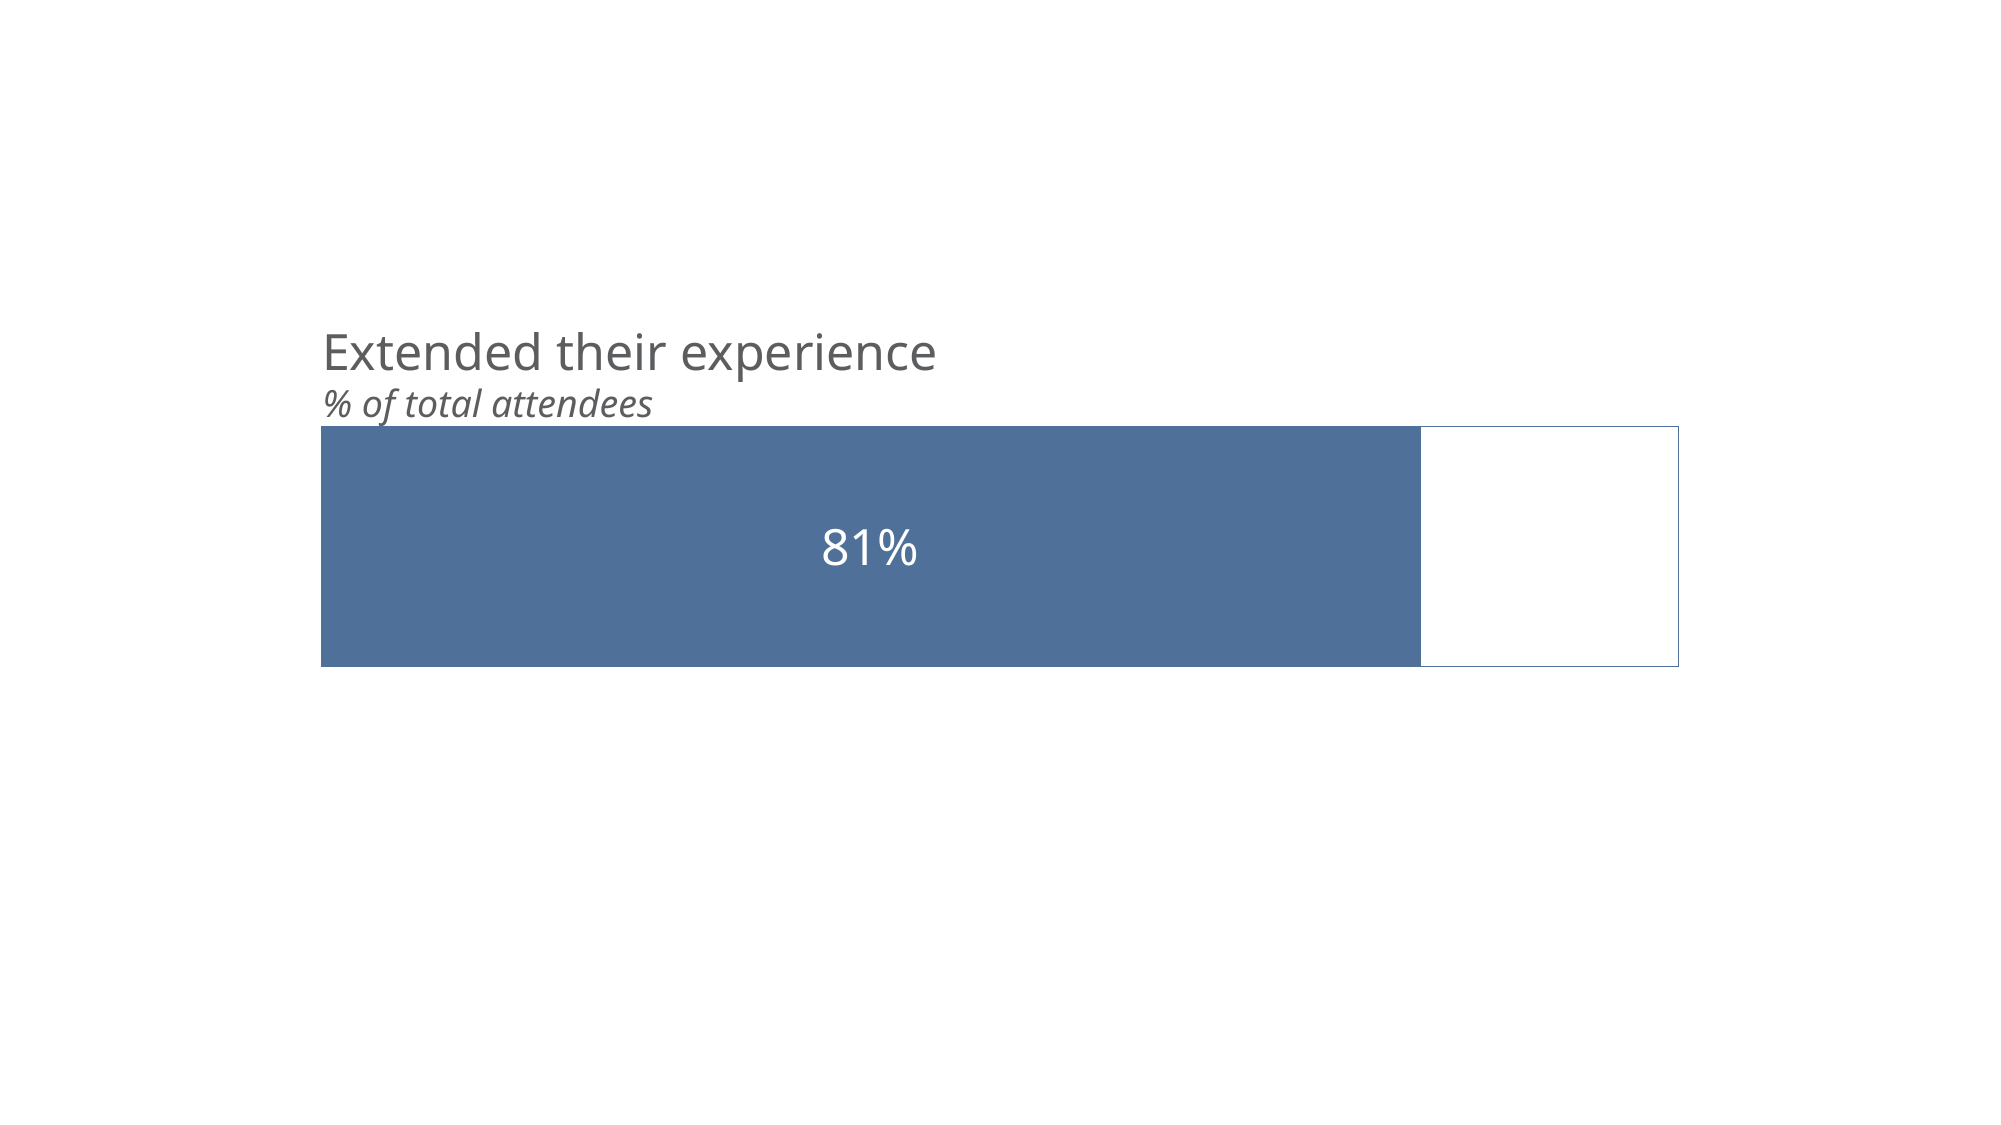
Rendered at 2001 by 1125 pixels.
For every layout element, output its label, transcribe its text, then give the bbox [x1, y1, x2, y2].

chart [292, 359, 1708, 734]
text_box Extended their experience % of total attendees [307, 313, 1305, 359]
